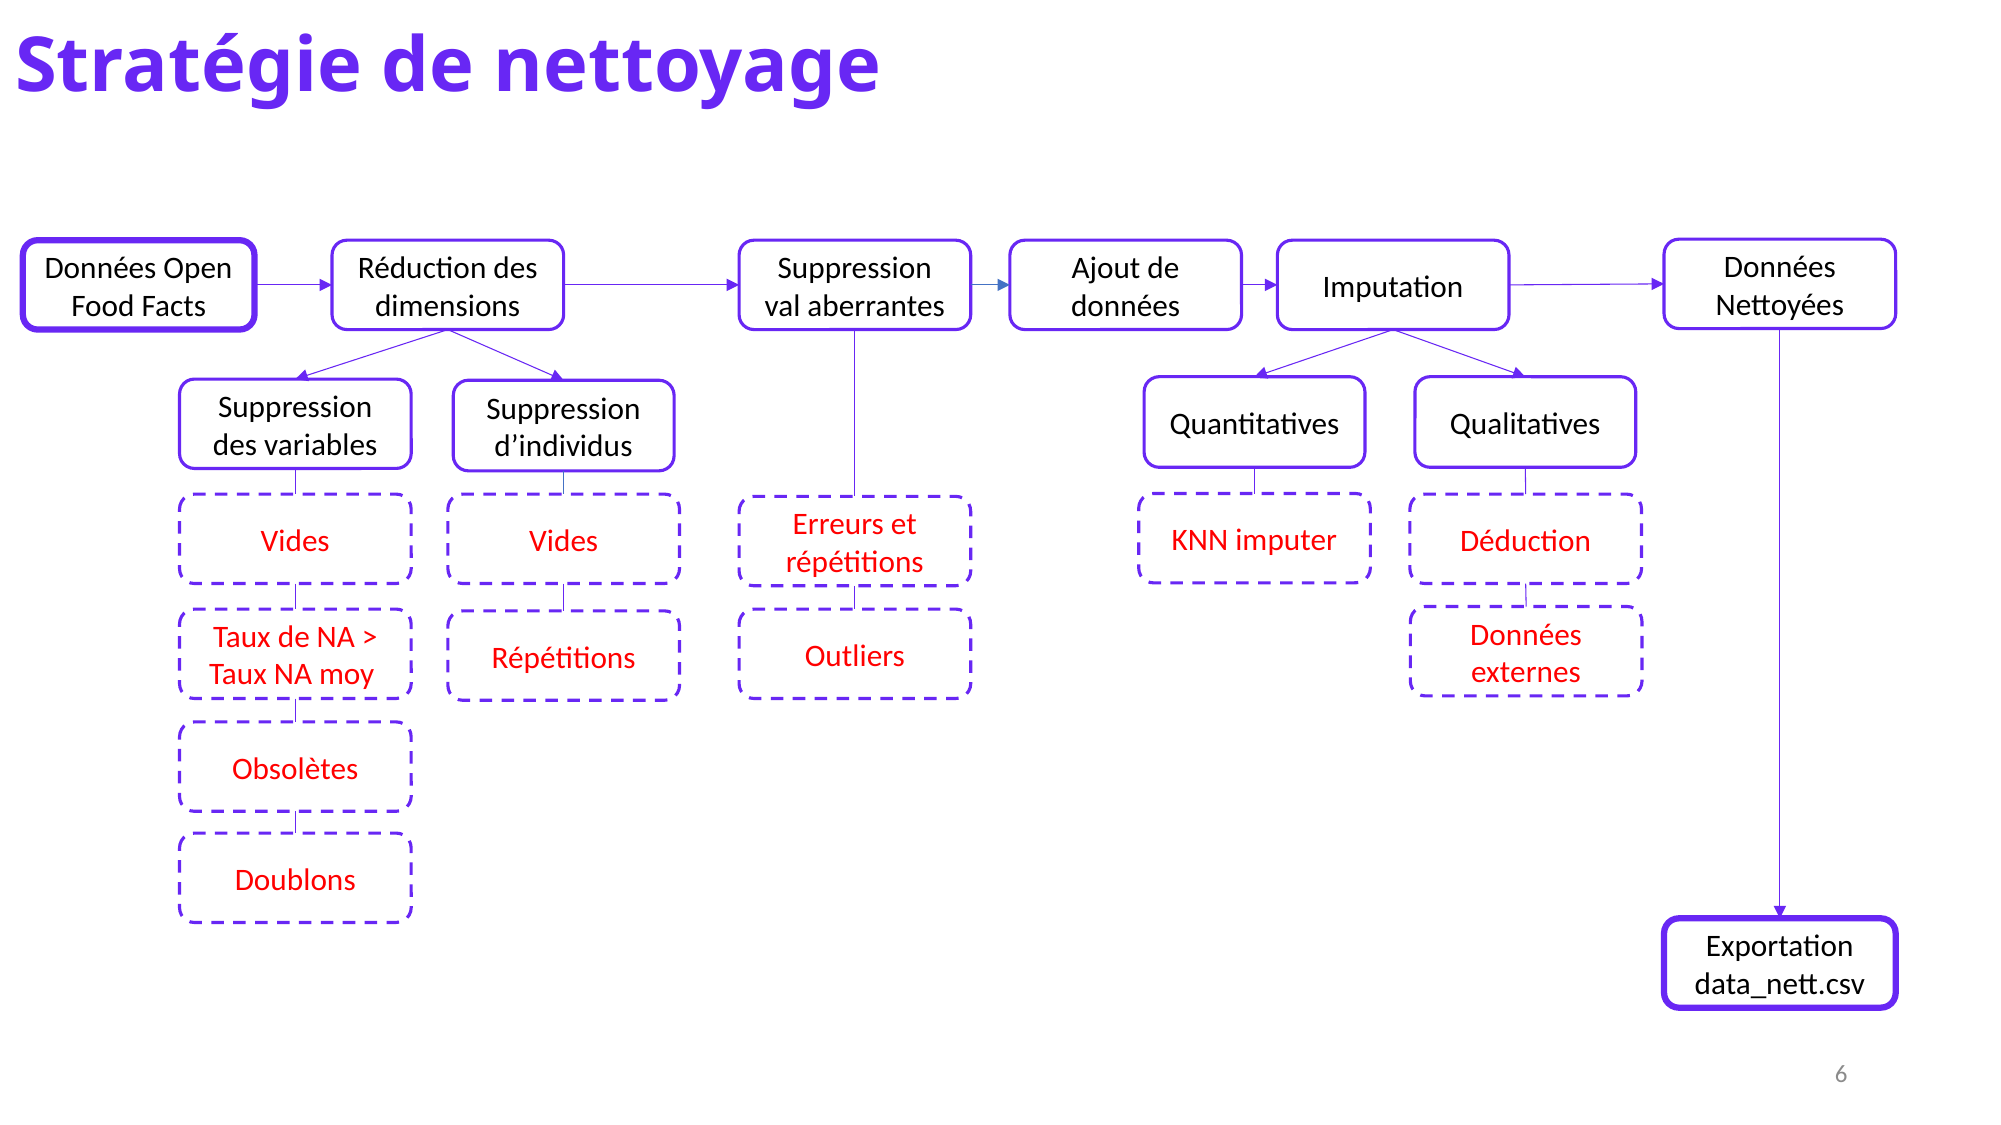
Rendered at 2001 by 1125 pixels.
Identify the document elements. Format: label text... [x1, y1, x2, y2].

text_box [447, 329, 564, 381]
text_box Erreurs et répétitions [738, 495, 972, 587]
text_box Vides [178, 493, 413, 585]
text_box KNN imputer [1137, 492, 1372, 584]
text_box Données externes [1409, 605, 1644, 697]
slide_number 6 [1412, 1042, 1863, 1103]
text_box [1254, 329, 1393, 377]
text_box Quantitatives [1143, 375, 1366, 469]
text_box Suppression d’individus [452, 379, 676, 472]
title Stratégie de nettoyage [0, 0, 956, 116]
text_box Exportation data_nett.csv [1663, 917, 1897, 1009]
text_box Doublons [178, 832, 413, 924]
text_box Outliers [738, 608, 972, 700]
text_box Obsolètes [178, 720, 413, 813]
text_box Réduction des dimensions [330, 239, 565, 329]
text_box Imputation [1276, 239, 1511, 329]
text_box Ajout de données [1008, 239, 1243, 331]
text_box Vides [446, 493, 681, 585]
text_box Suppression val aberrantes [738, 239, 972, 331]
text_box Qualitatives [1413, 375, 1637, 469]
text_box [1393, 329, 1526, 377]
text_box Déduction [1408, 493, 1643, 585]
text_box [295, 329, 447, 380]
text_box Répétitions [446, 609, 681, 702]
text_box Taux de NA > Taux NA moy [178, 608, 413, 700]
text_box Données Open Food Facts [21, 239, 256, 331]
text_box Suppression des variables [178, 378, 413, 470]
text_box Données Nettoyées [1663, 238, 1897, 330]
